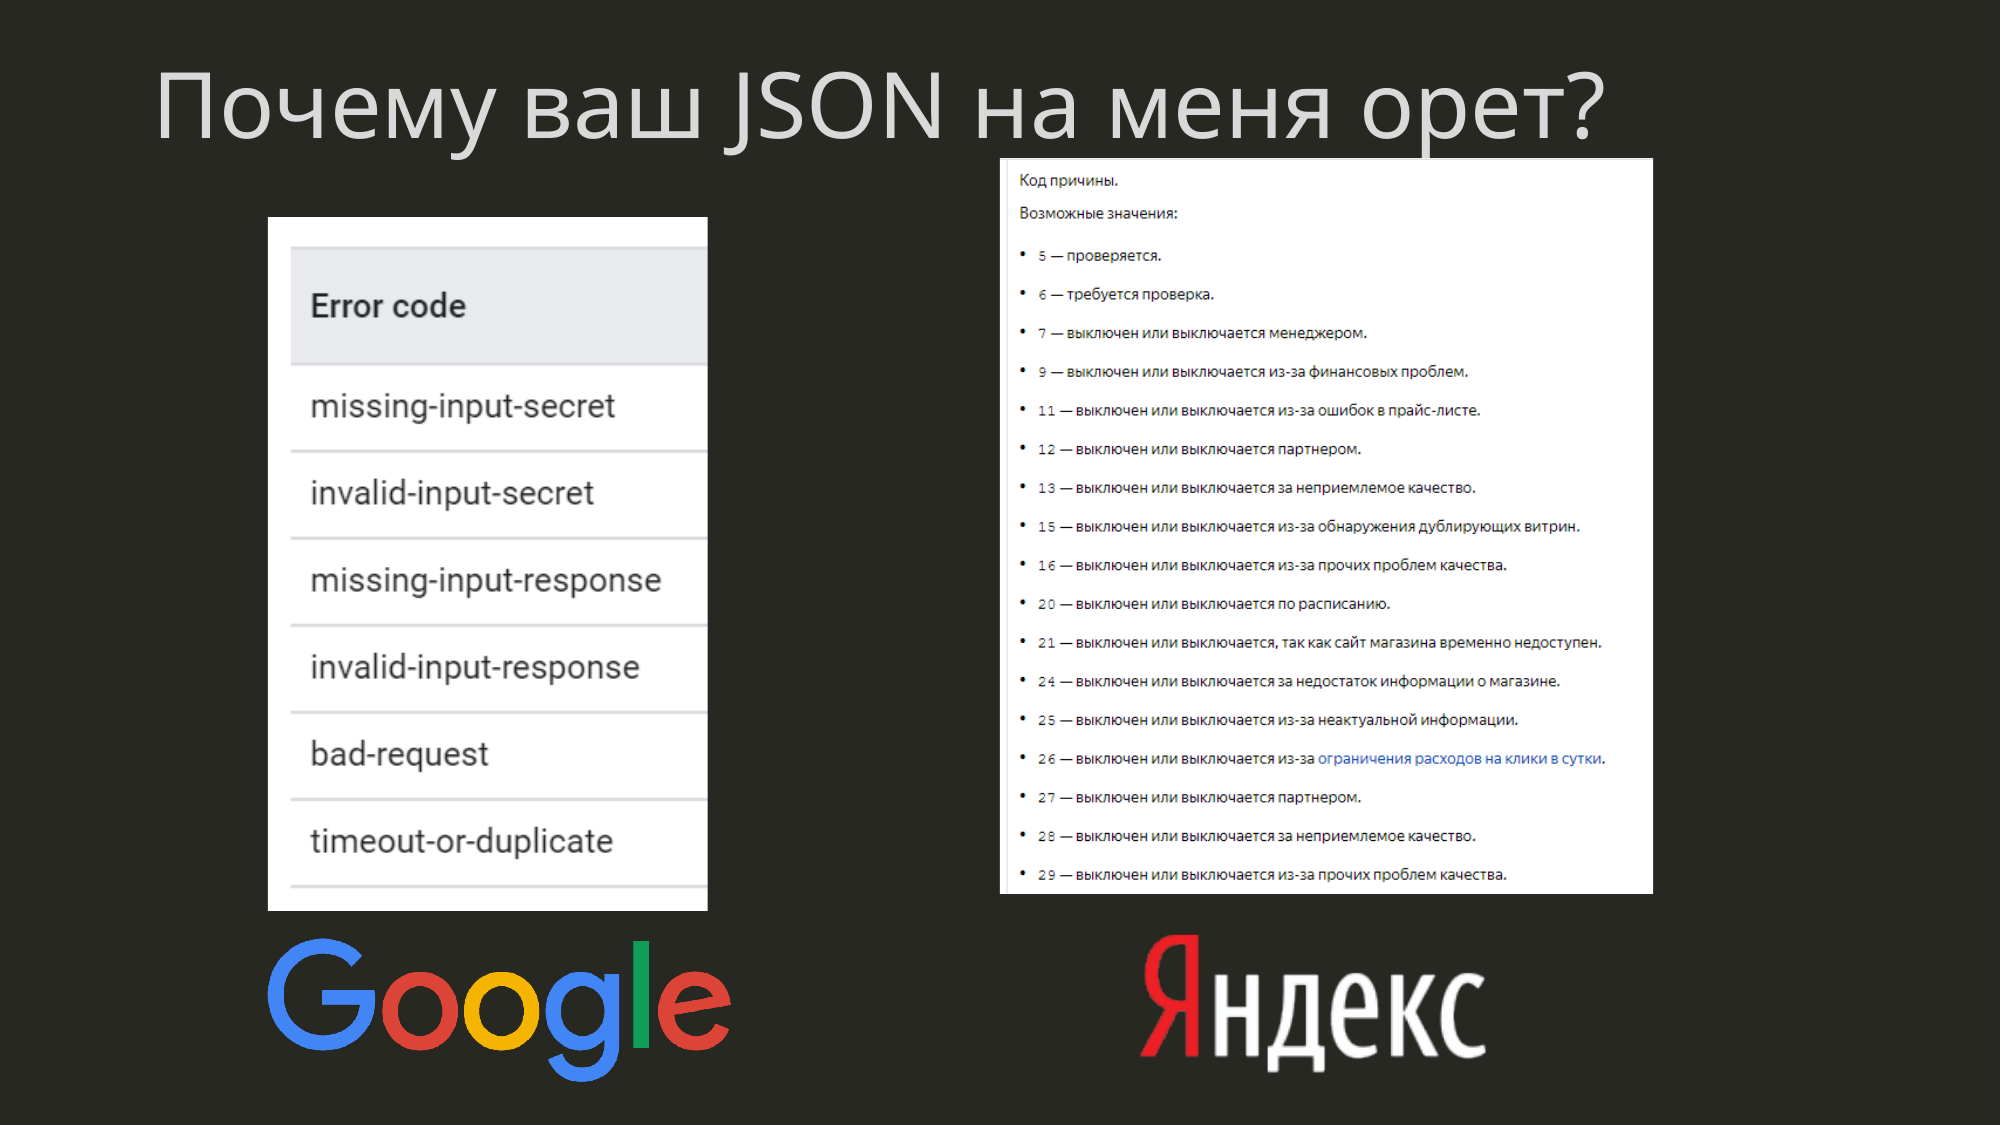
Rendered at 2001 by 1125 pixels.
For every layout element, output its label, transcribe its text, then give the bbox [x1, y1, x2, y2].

title Почему ваш JSON на меня орет? [137, 0, 1863, 218]
picture [267, 938, 731, 1082]
picture [999, 158, 1654, 1125]
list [267, 217, 708, 911]
